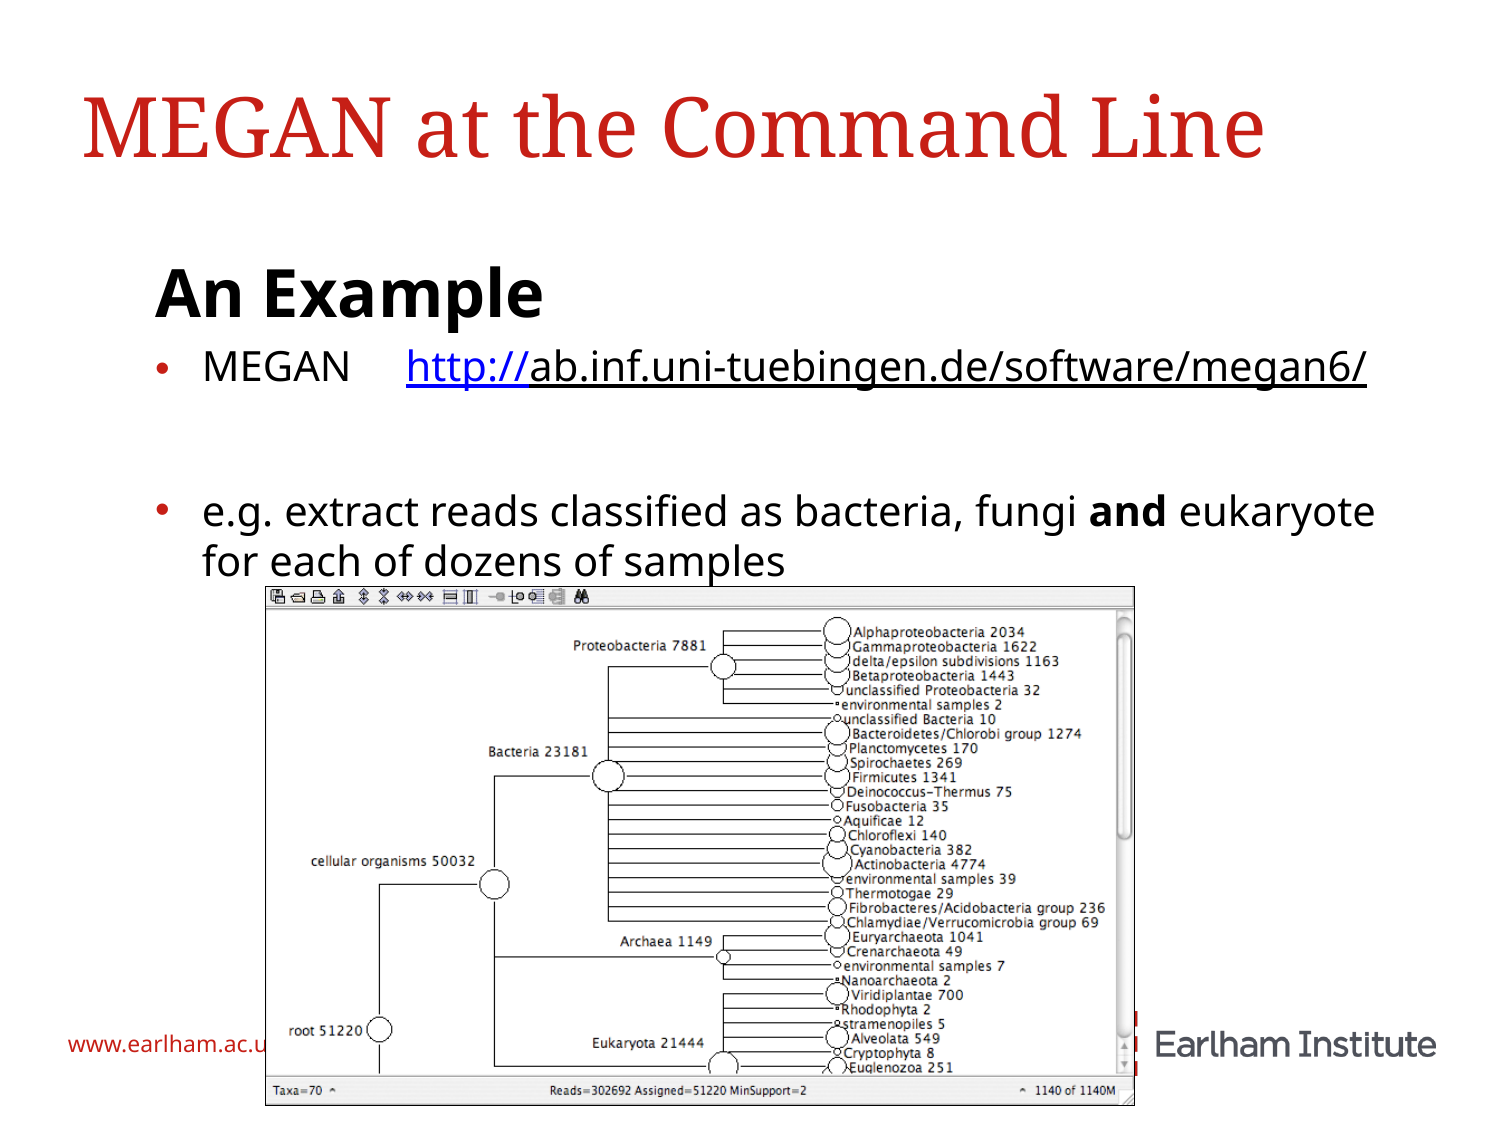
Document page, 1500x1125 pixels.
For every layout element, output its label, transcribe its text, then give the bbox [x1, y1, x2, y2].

picture [265, 585, 1436, 1107]
list An Example MEGAN http://ab.inf.uni-tuebingen.de/software/megan6/ e.g. extract reads classified as bacteria, fungi and eukaryote for each of dozens of samples [64, 243, 1436, 776]
title MEGAN at the Command Line [66, 30, 1437, 219]
